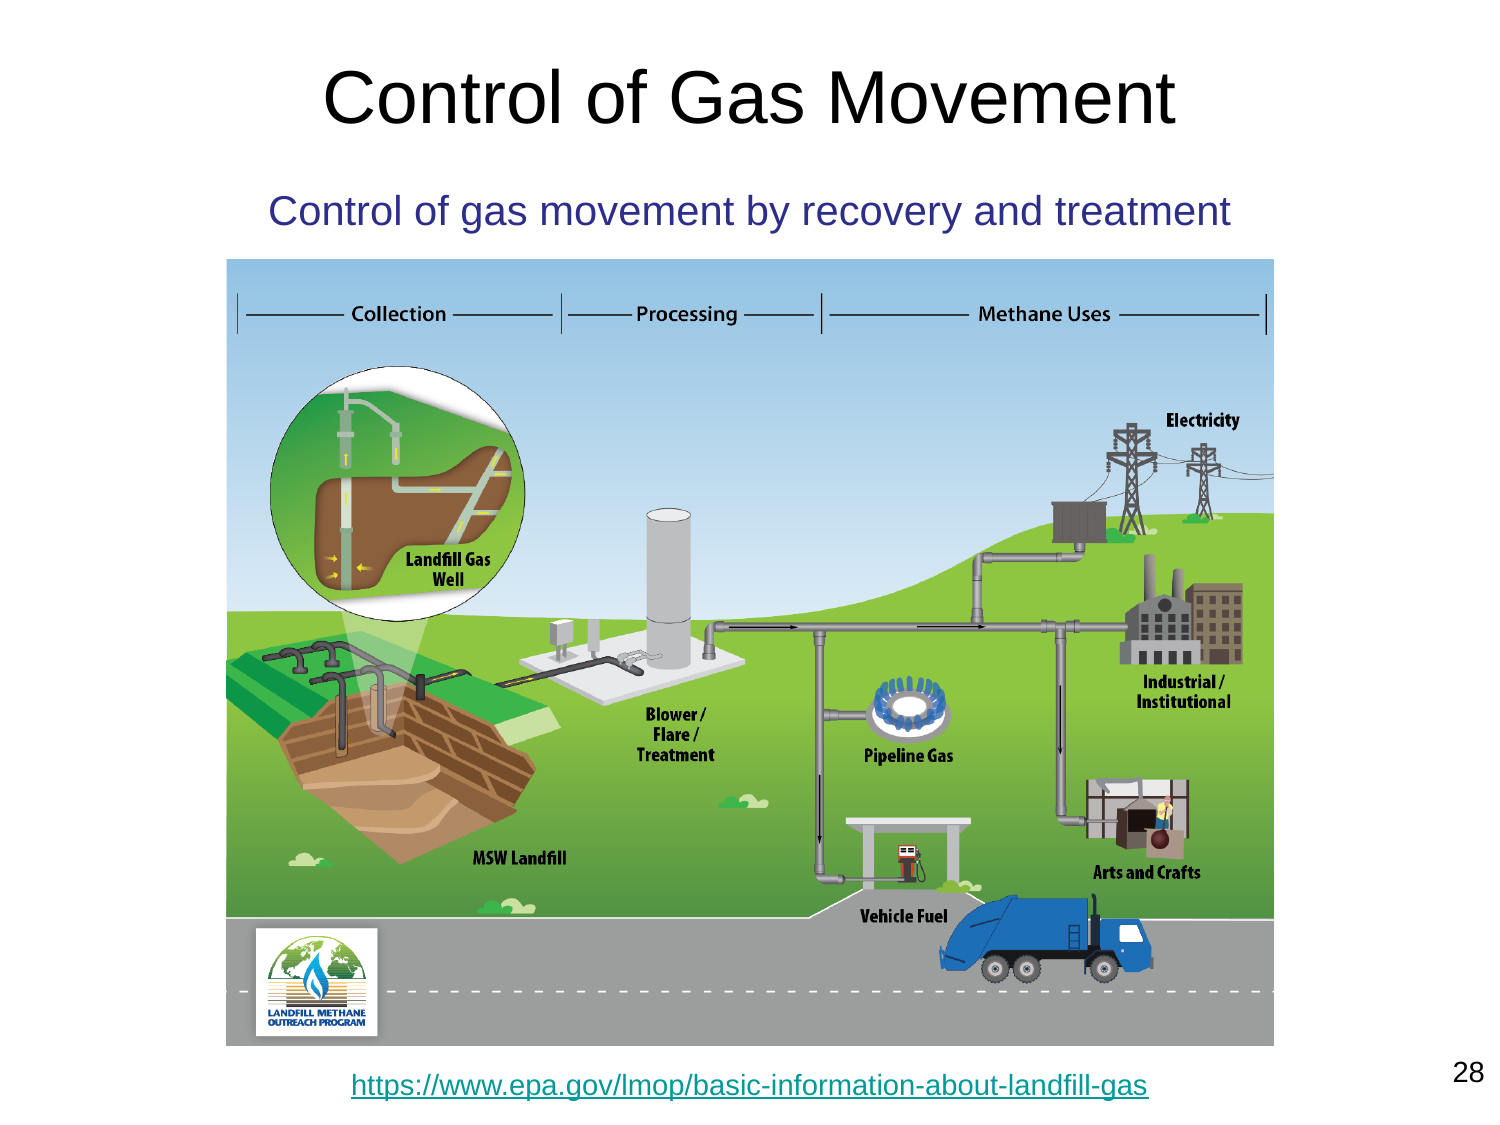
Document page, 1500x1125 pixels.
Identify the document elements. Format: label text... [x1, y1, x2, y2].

text_box https://www.epa.gov/lmop/basic-information-about-landfill-gas [259, 1059, 1241, 1109]
title Control of Gas Movement [75, 0, 1425, 188]
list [225, 259, 1275, 1046]
slide_number 28 [1149, 1045, 1500, 1124]
text_box Control of gas movement by recovery and treatment [205, 176, 1295, 242]
